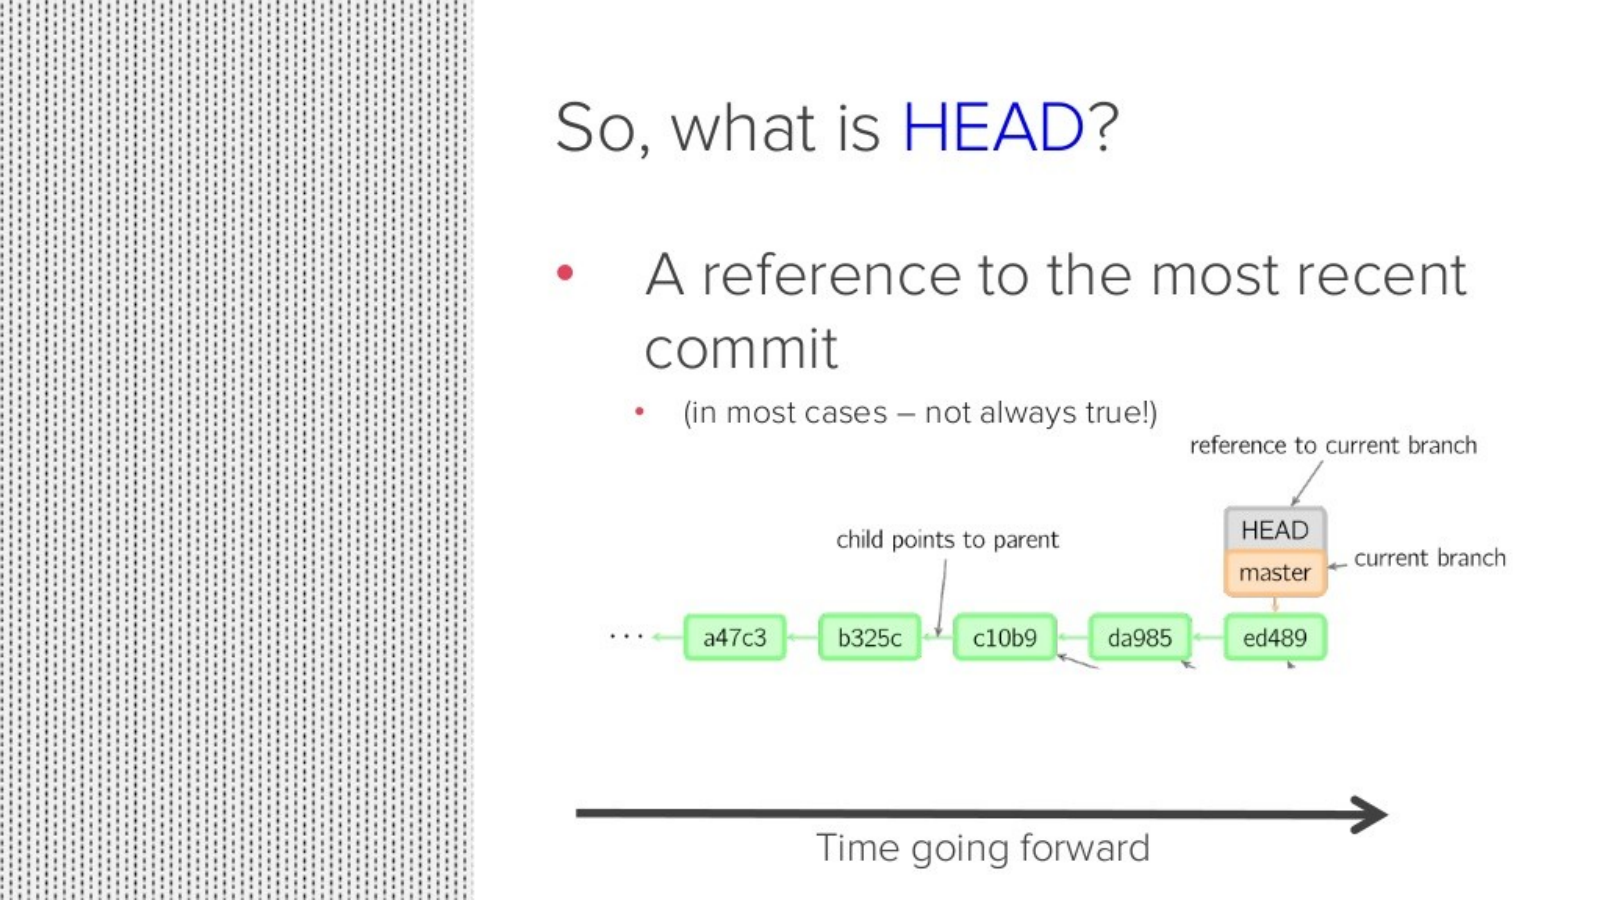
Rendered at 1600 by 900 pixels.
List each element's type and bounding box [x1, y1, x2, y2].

text_box [0, 0, 1513, 900]
